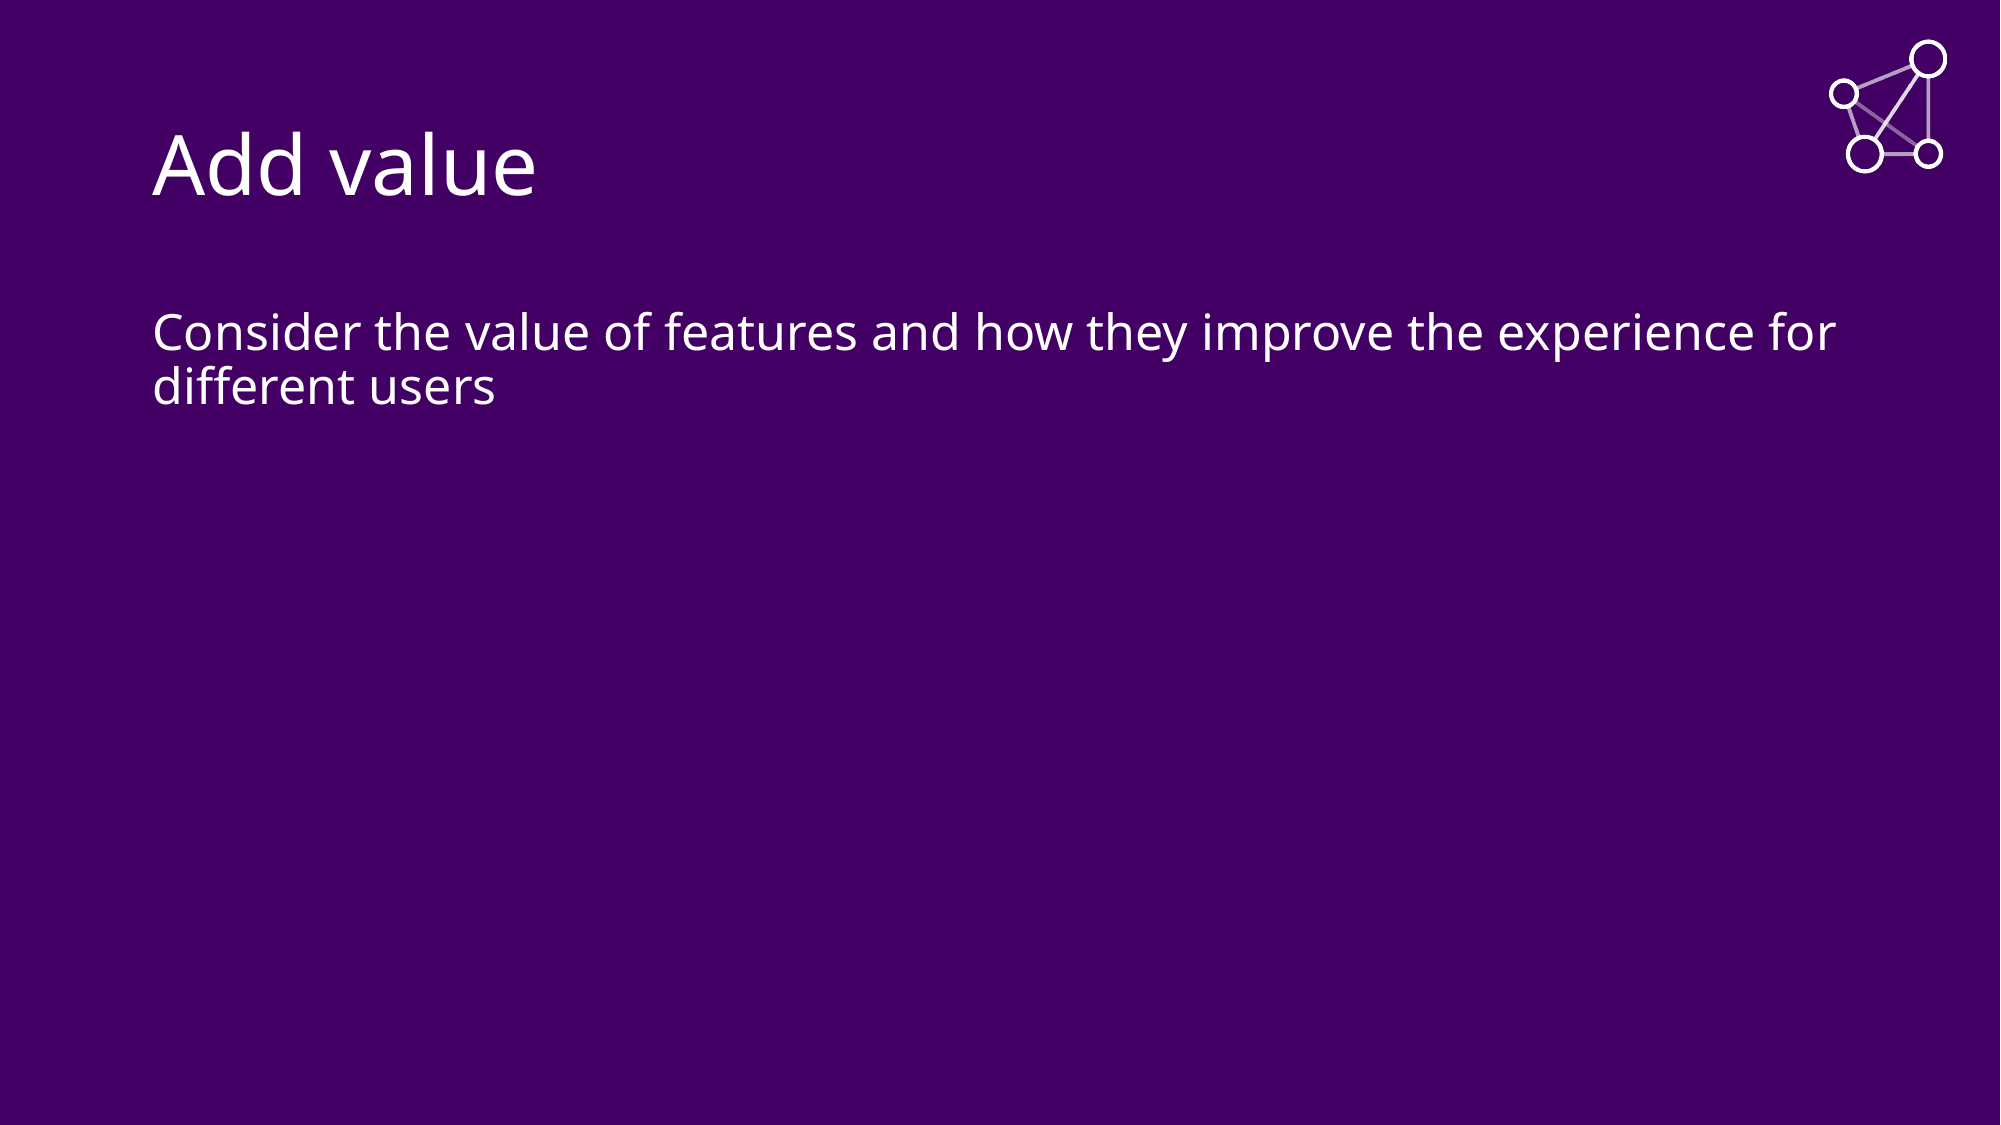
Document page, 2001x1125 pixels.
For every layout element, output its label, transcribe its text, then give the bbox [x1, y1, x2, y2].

picture [1828, 39, 1947, 174]
list Consider the value of features and how they improve the experience for different users [137, 299, 1863, 1014]
title Add value [137, 59, 1863, 278]
